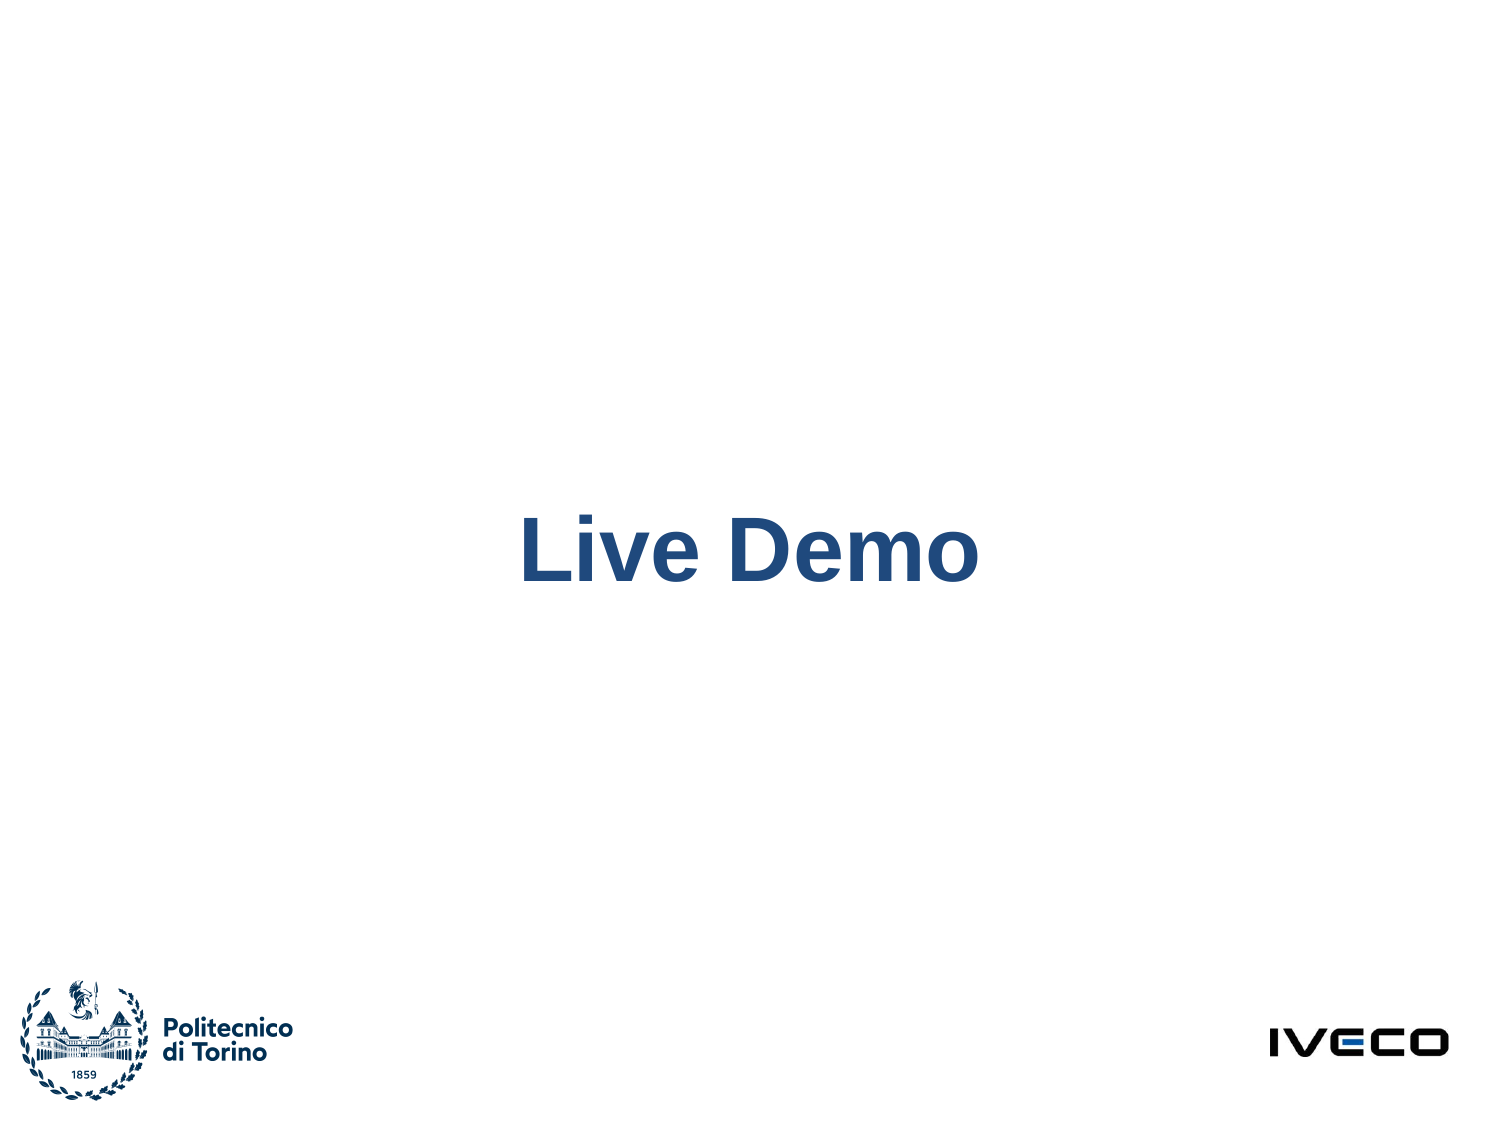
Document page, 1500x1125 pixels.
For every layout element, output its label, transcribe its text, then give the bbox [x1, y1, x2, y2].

picture [1260, 998, 1458, 1083]
title Live Demo [75, 471, 1425, 619]
picture [19, 979, 293, 1101]
